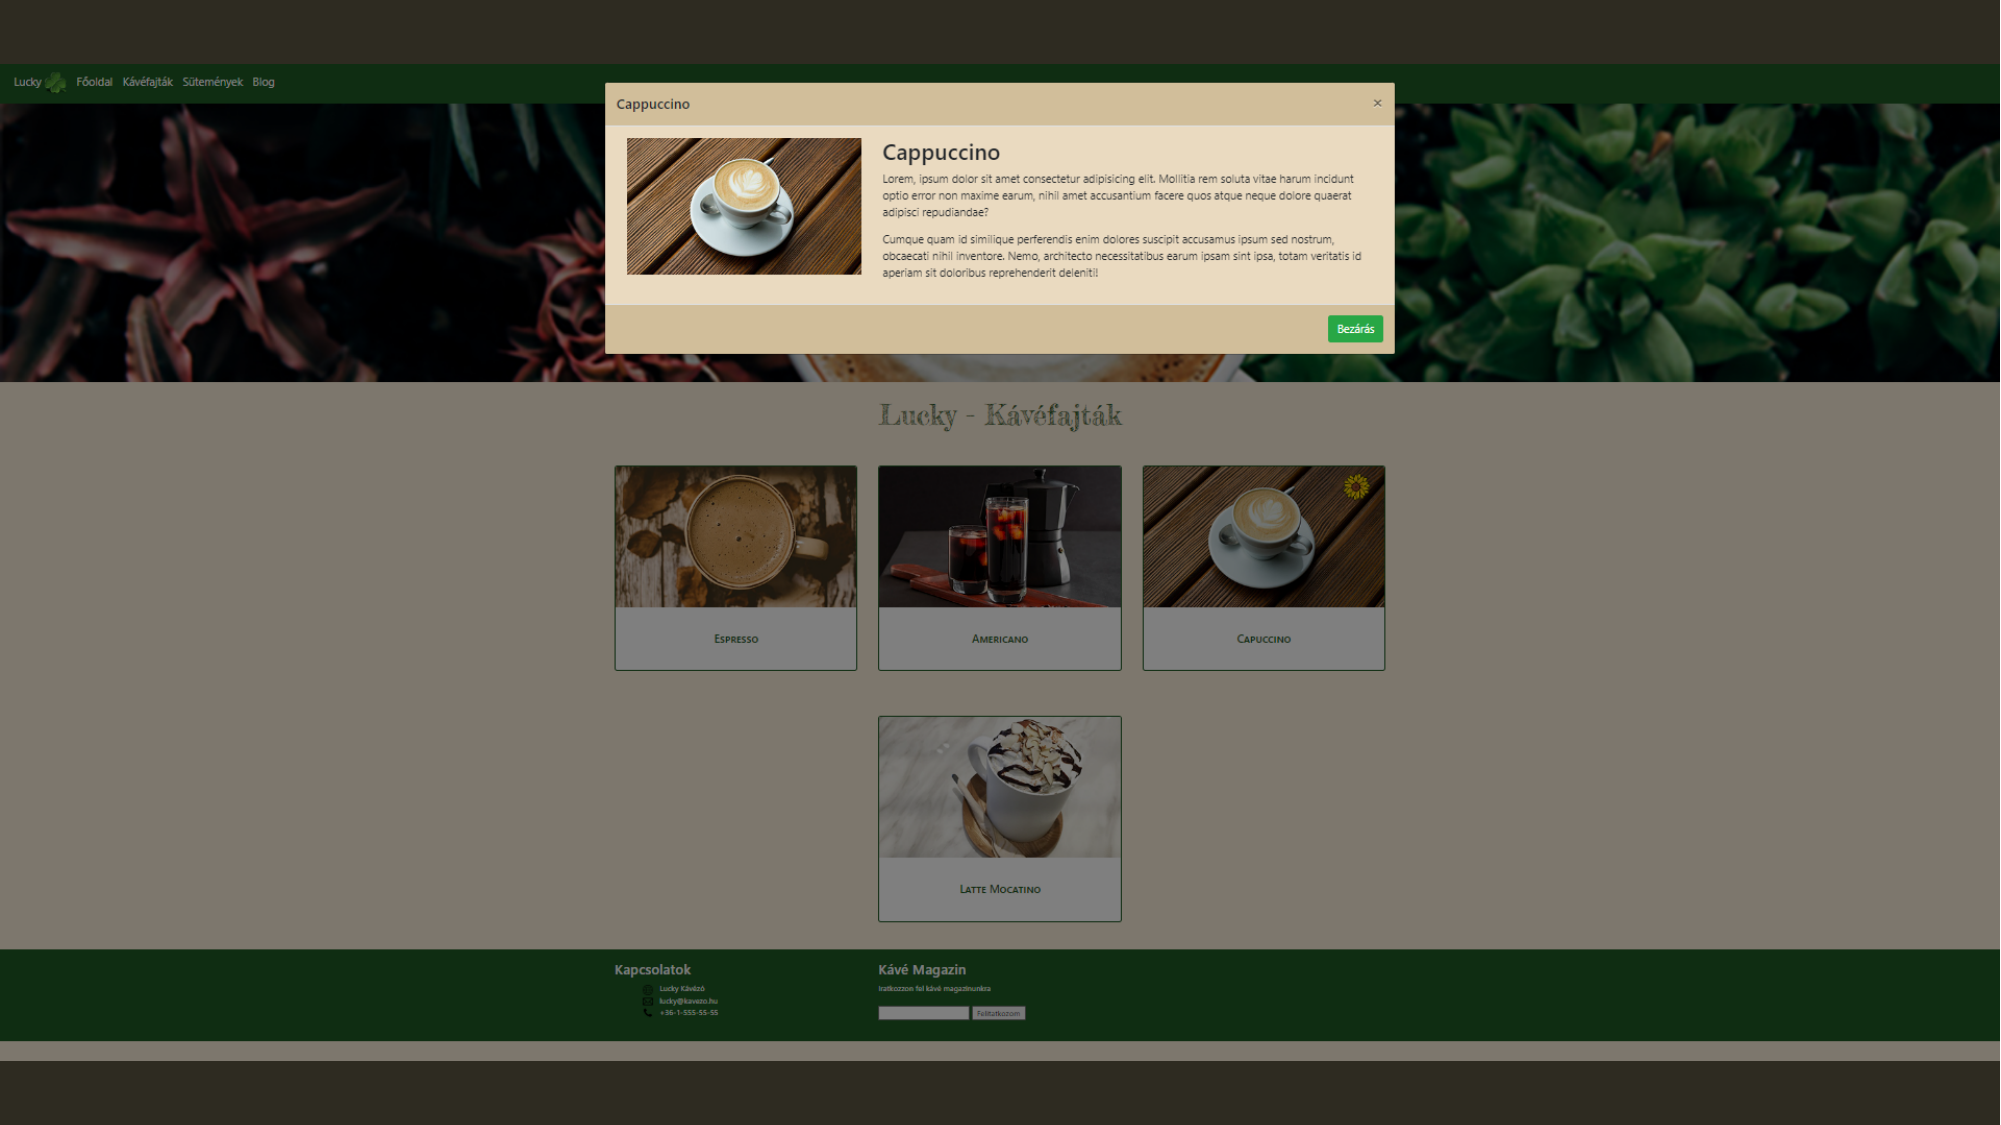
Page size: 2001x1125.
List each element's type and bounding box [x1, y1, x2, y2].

picture [0, 64, 2000, 1061]
